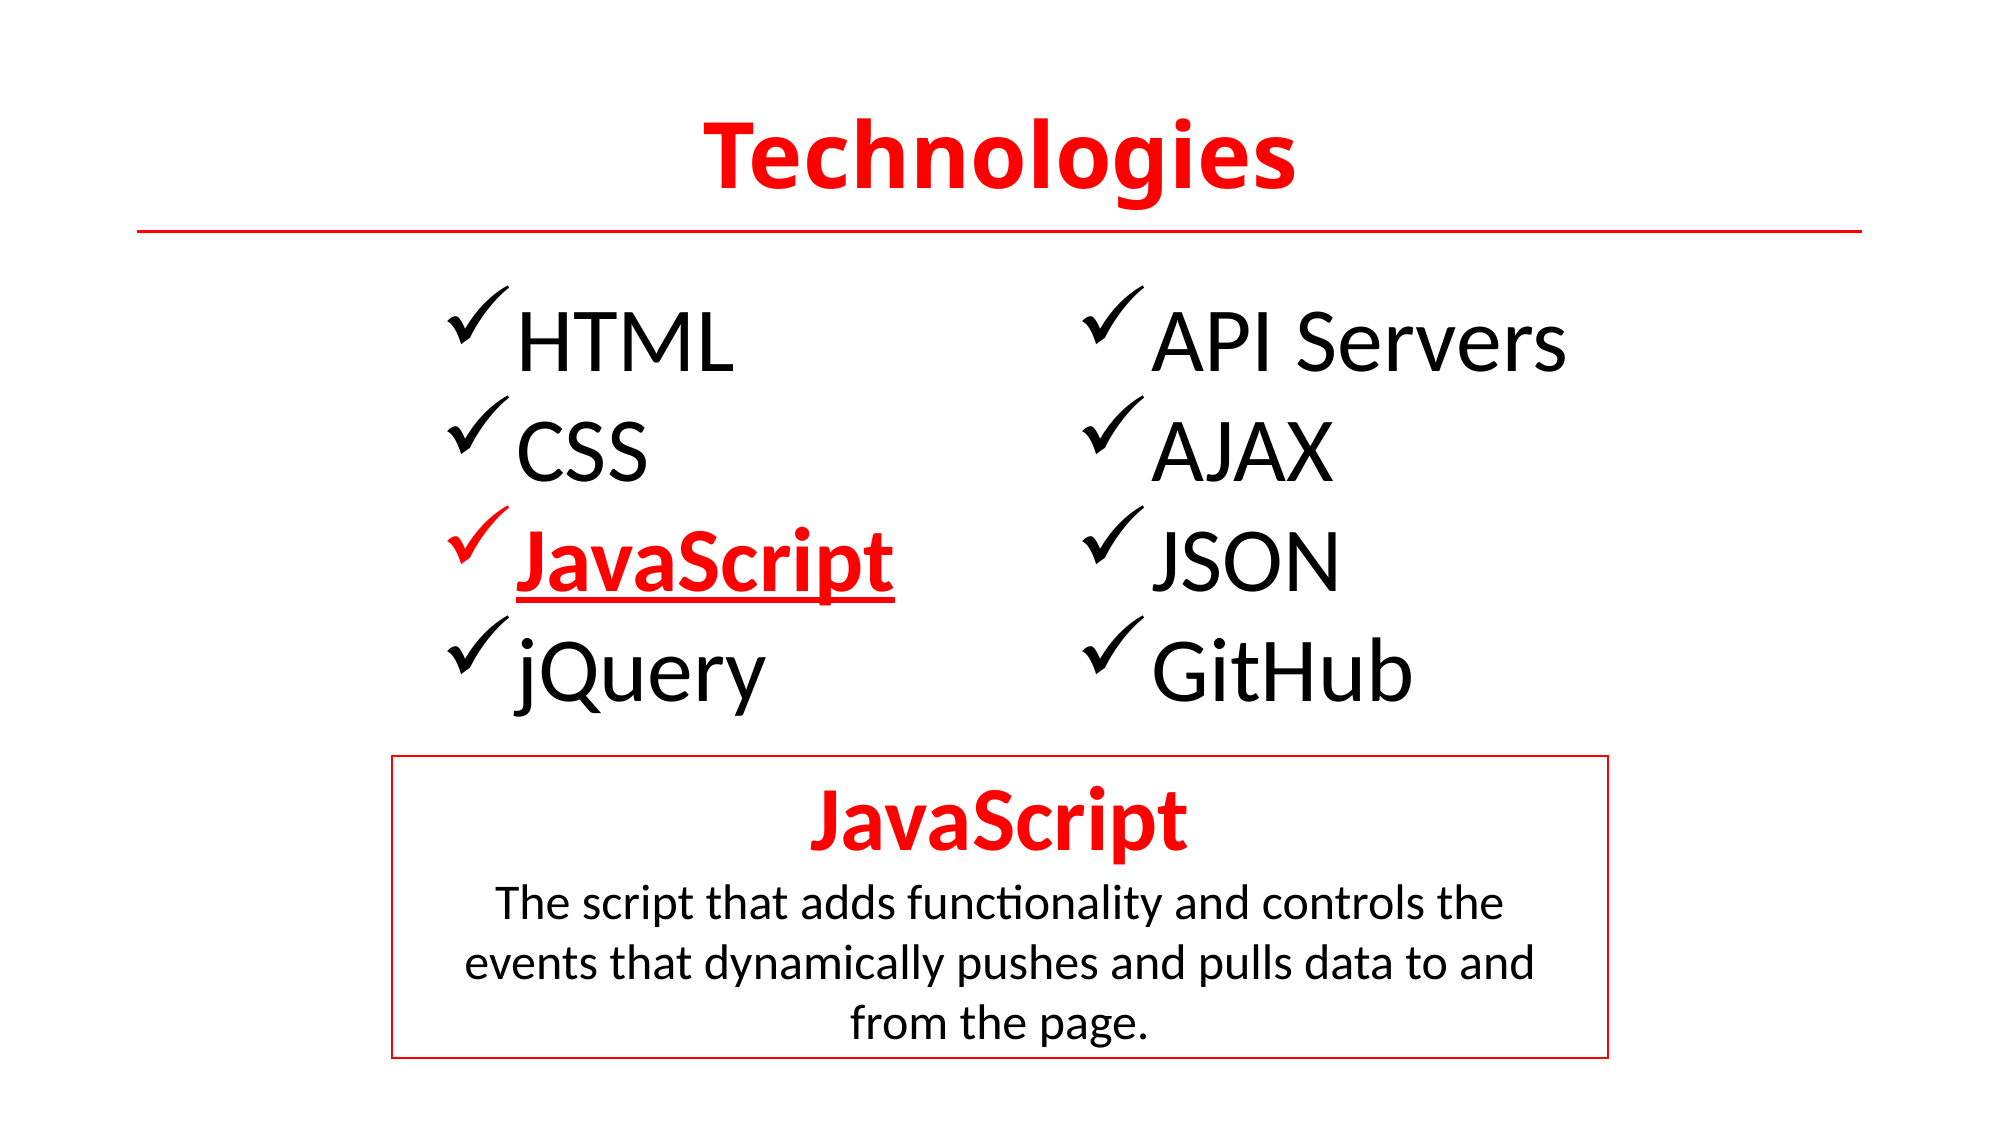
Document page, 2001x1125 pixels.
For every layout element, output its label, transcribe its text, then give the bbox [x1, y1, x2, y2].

title Technologies [137, 83, 1863, 231]
text_box API Servers AJAX JSON GitHub [1060, 271, 1696, 757]
text_box JavaScript The script that adds functionality and controls the events that dynamically pushes and pulls data to and from the page. [425, 773, 1575, 1036]
list HTML CSS JavaScript jQuery [425, 271, 1060, 755]
text_box [391, 755, 1609, 1059]
